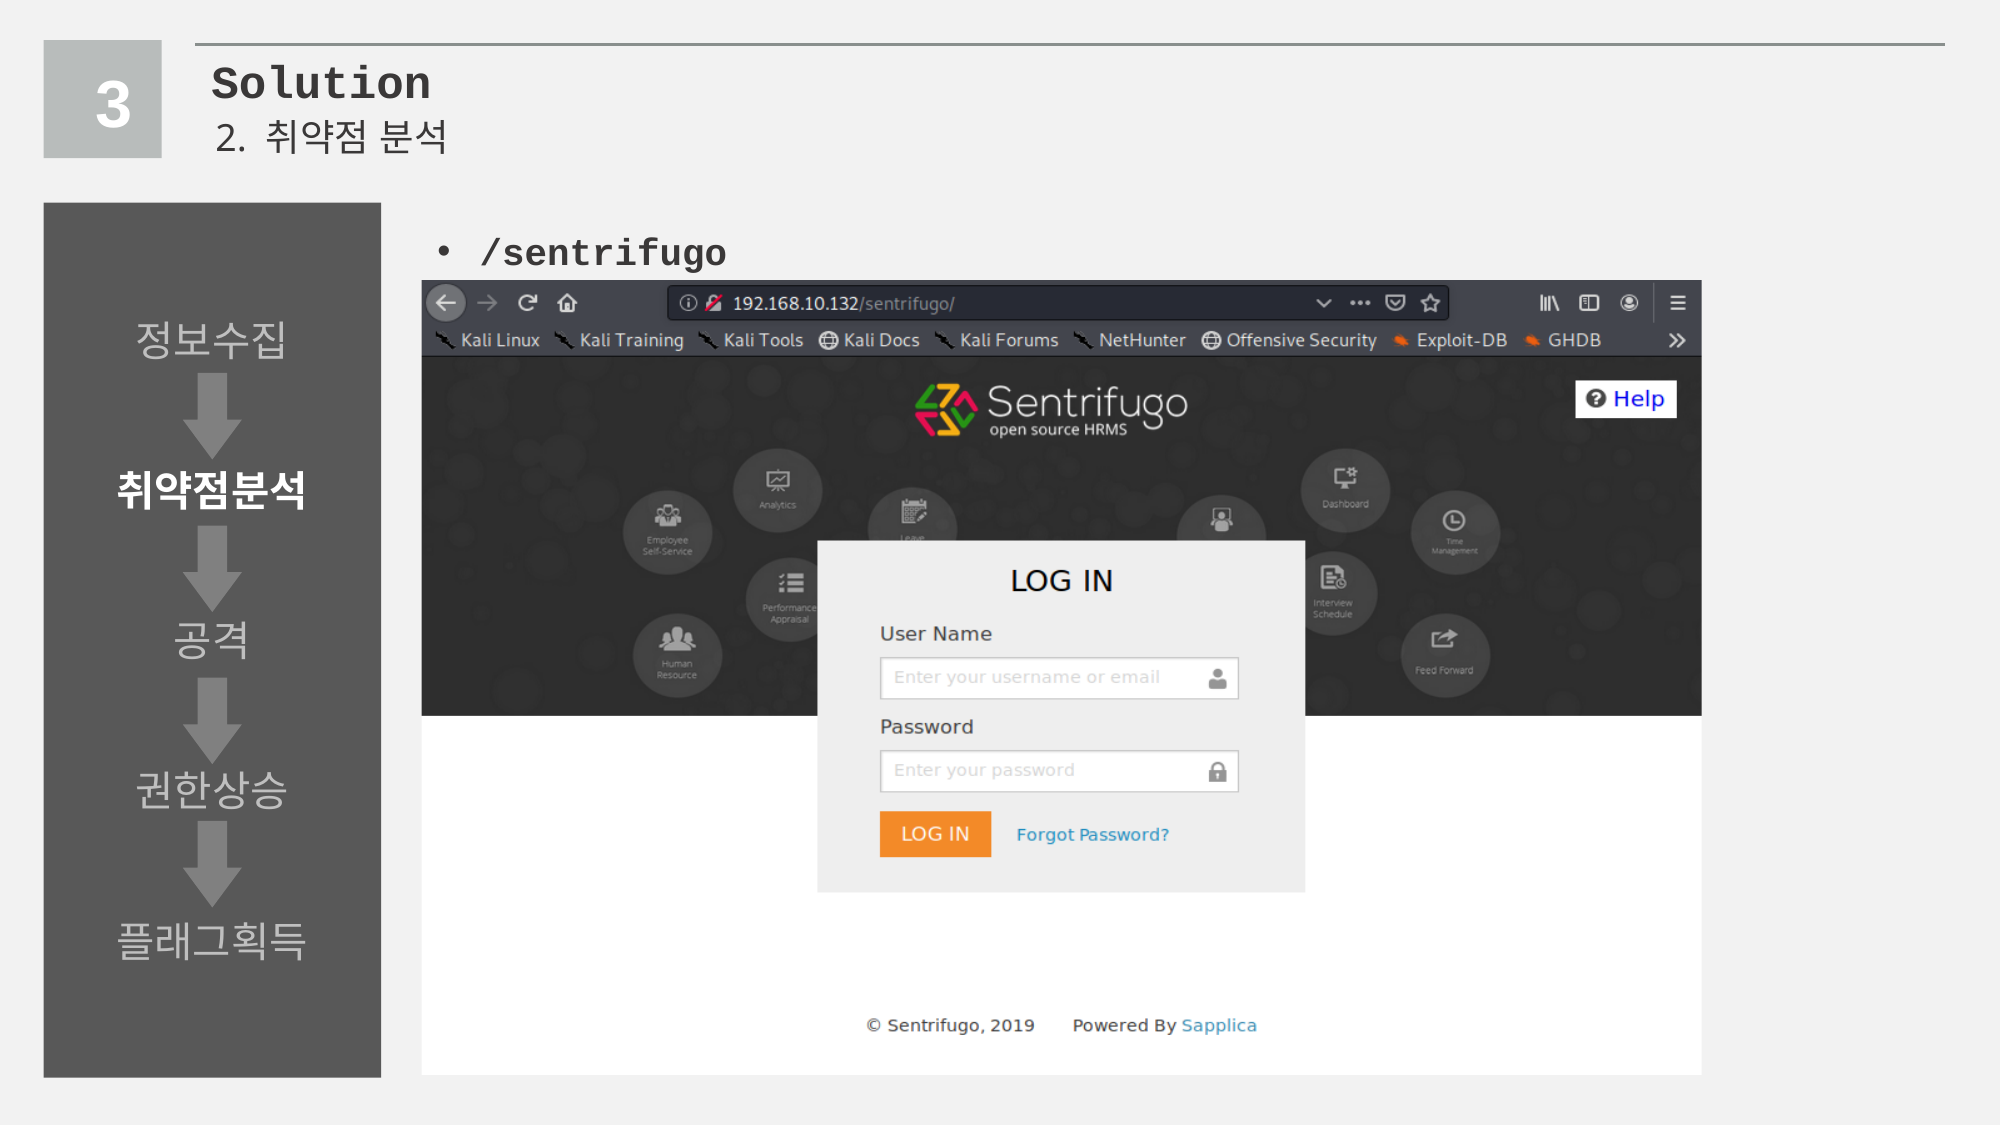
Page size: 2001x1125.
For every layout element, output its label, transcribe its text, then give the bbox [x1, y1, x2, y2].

text_box /sentrifugo [382, 221, 1169, 281]
text_box Solution [196, 75, 447, 116]
text_box [0, 0, 2000, 75]
text_box 3 [80, 75, 123, 148]
text_box 2. 취약점 분석 [200, 106, 464, 166]
picture [421, 280, 1702, 1075]
text_box [42, 75, 163, 159]
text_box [43, 202, 382, 1078]
